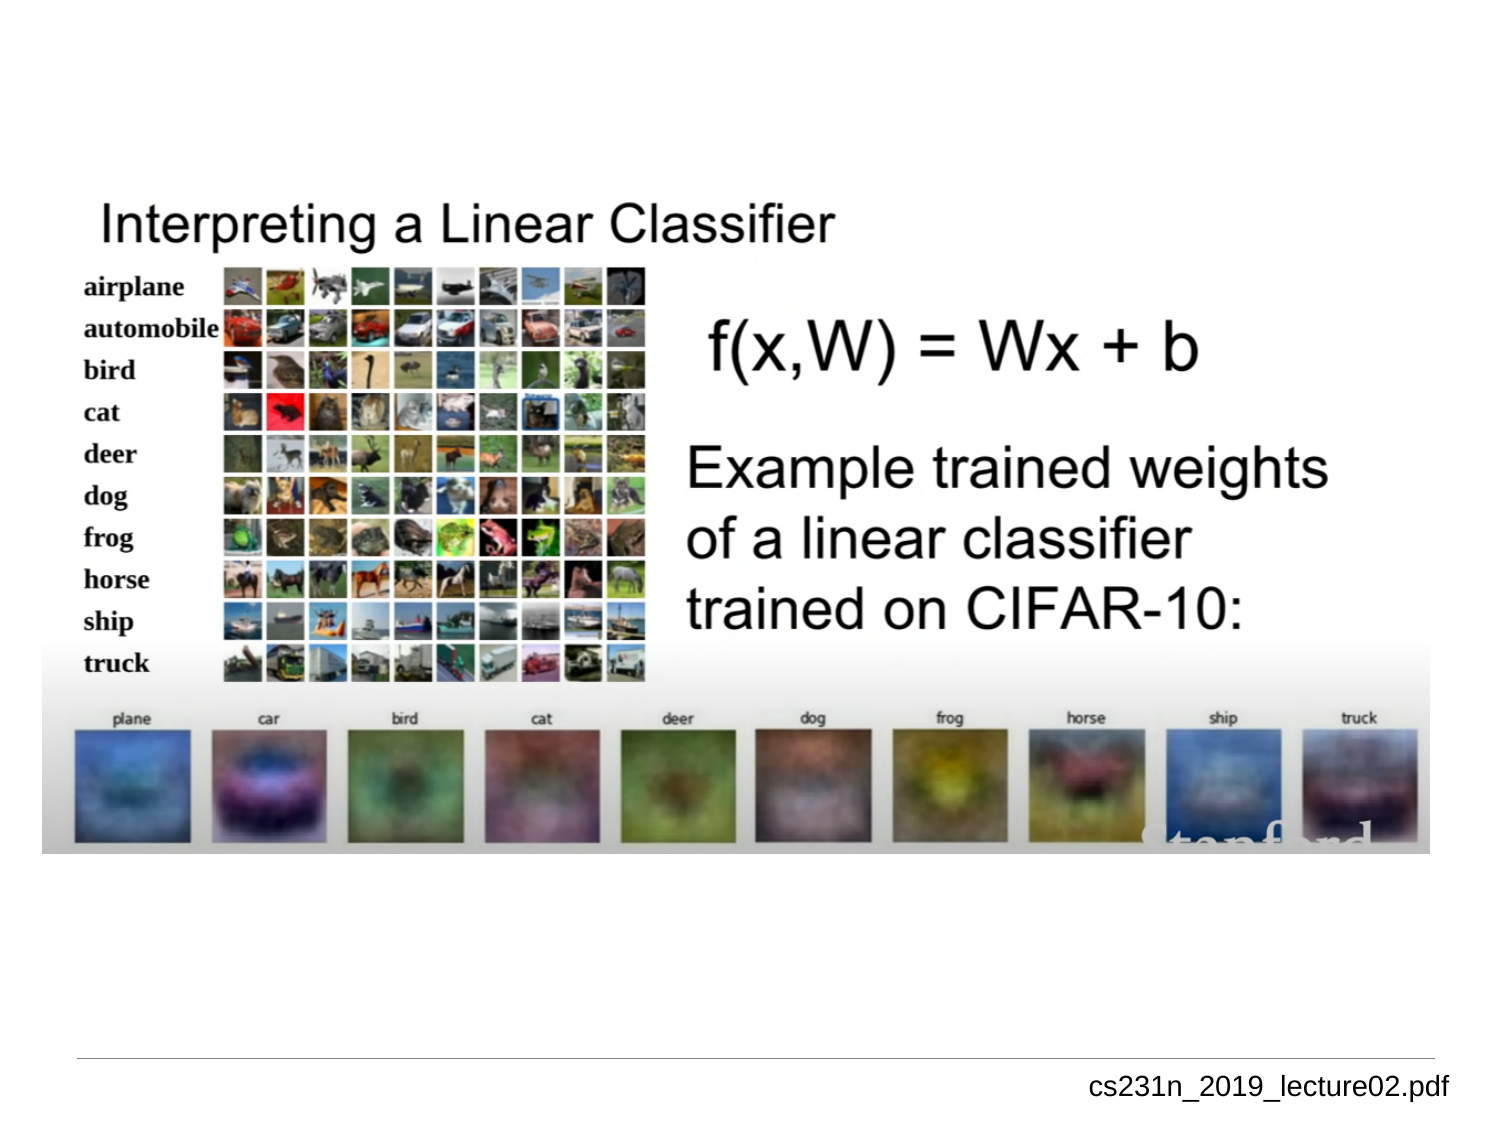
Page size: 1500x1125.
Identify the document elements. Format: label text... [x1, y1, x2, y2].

picture [42, 187, 1430, 855]
text_box cs231n_2019_lecture02.pdf [1073, 1059, 1474, 1110]
